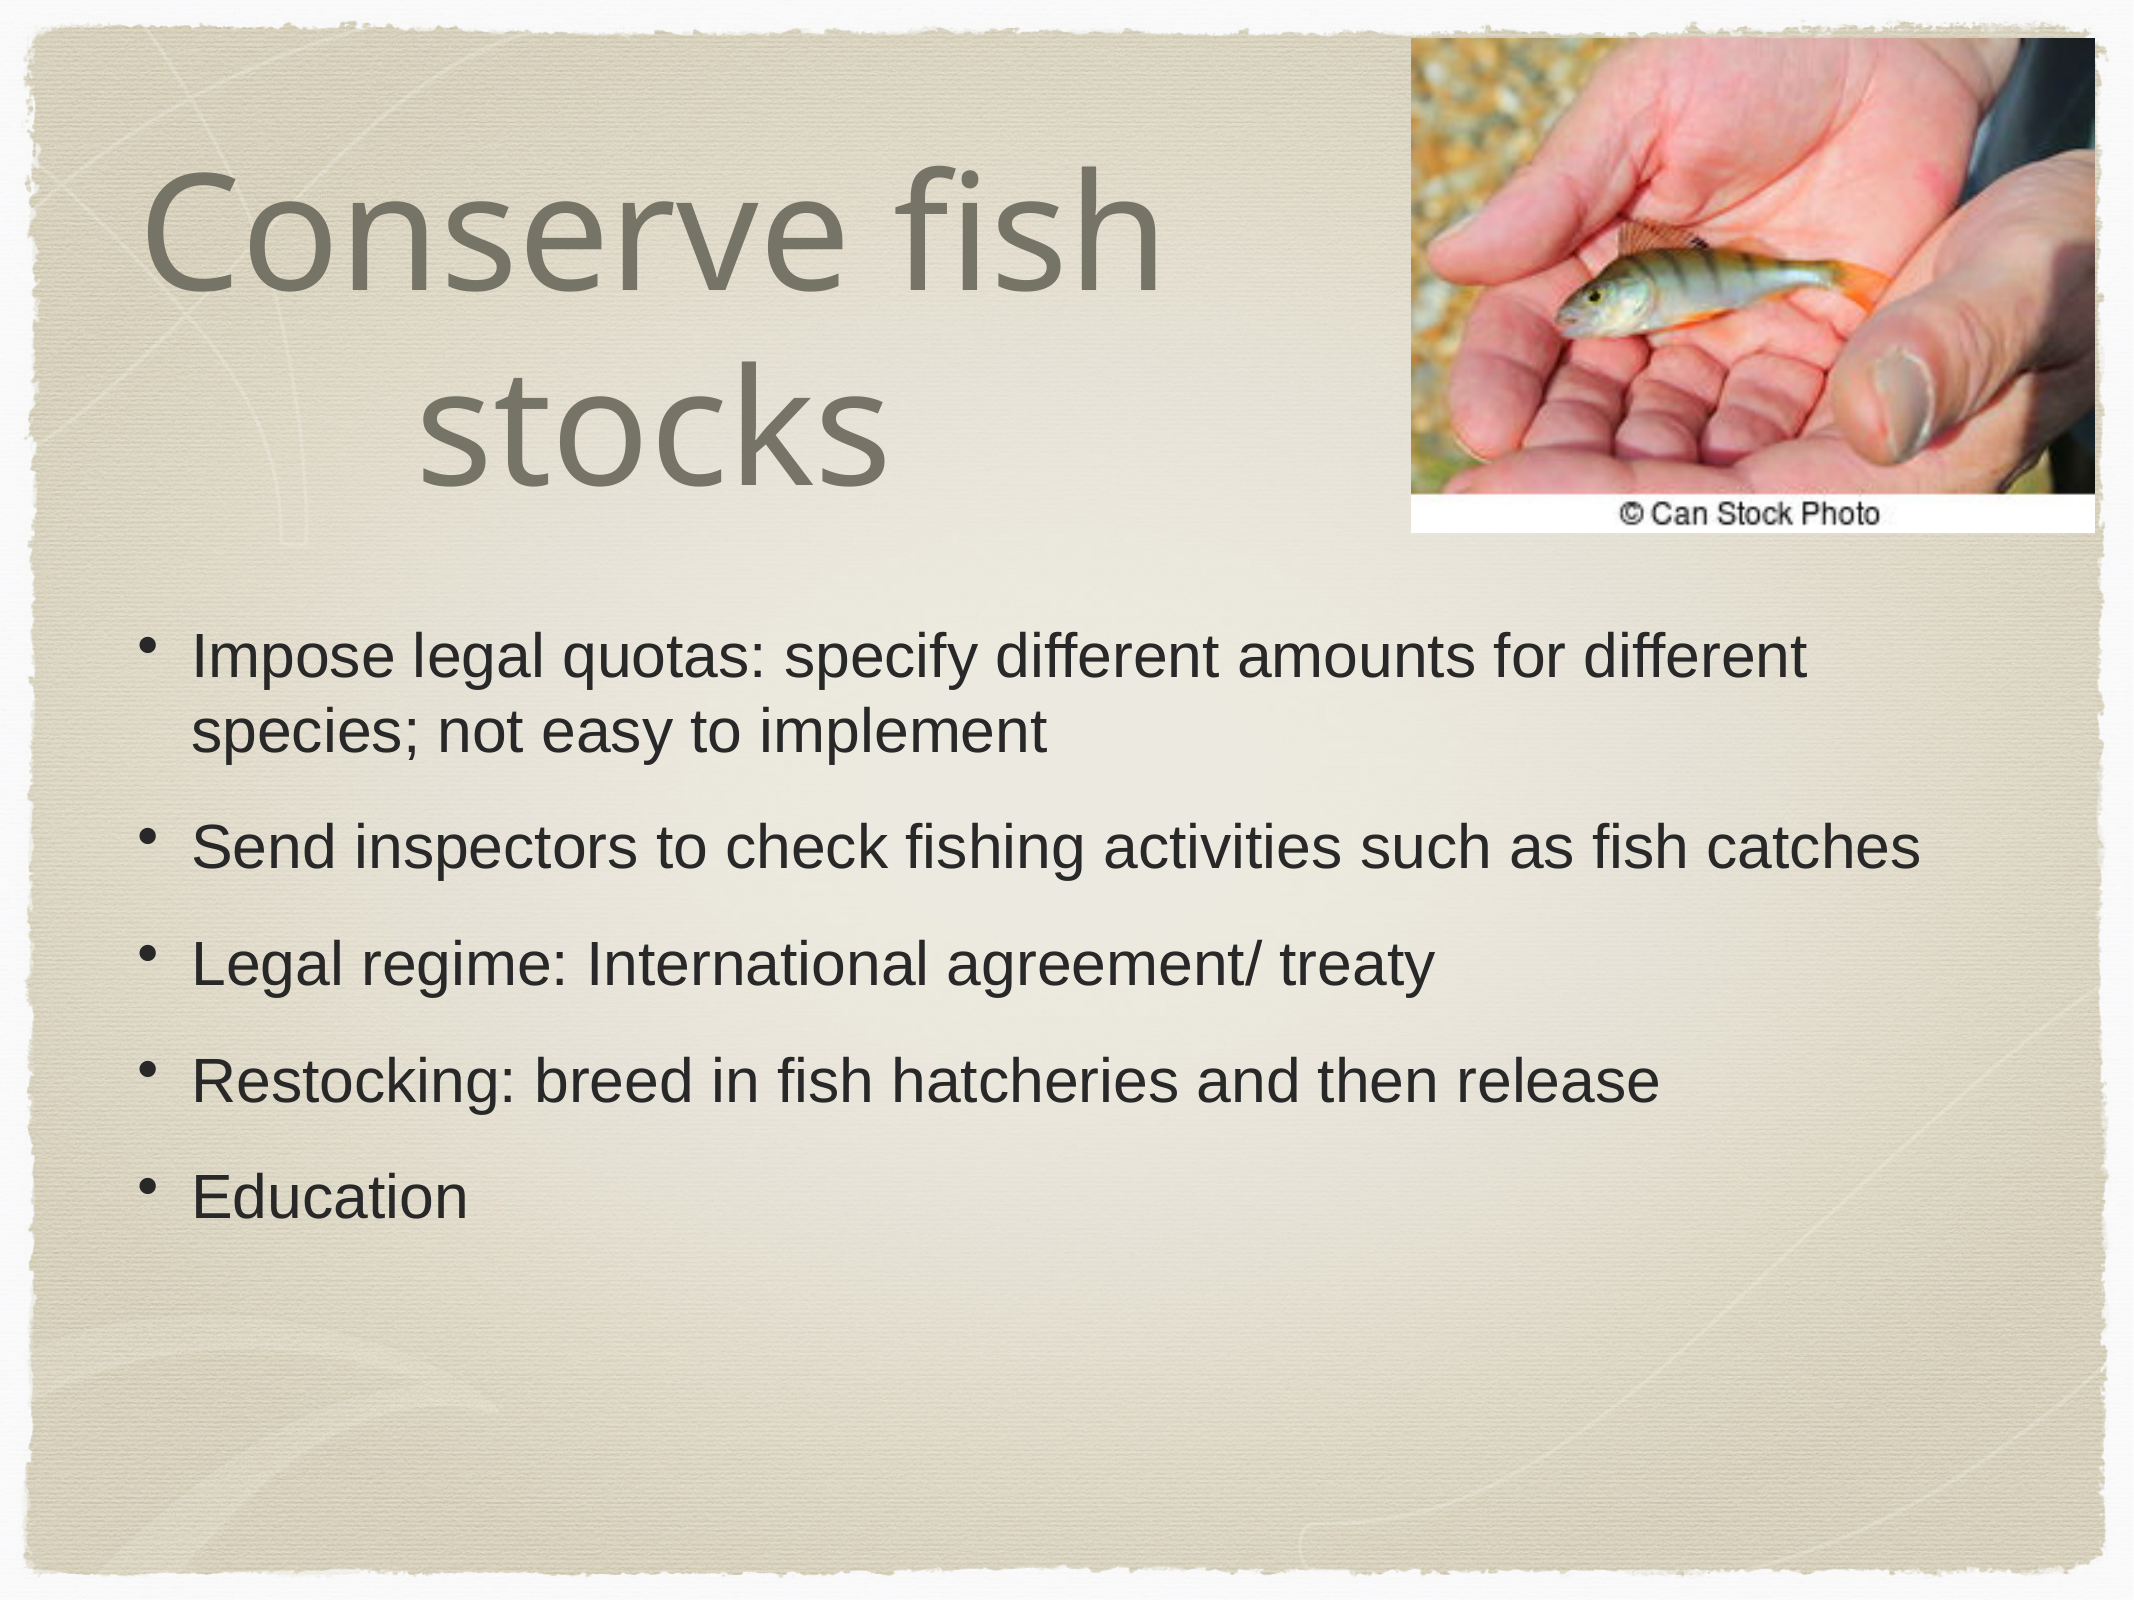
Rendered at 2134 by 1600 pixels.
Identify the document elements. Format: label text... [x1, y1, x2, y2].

title Conserve fish stocks [115, 122, 1193, 524]
list Impose legal quotas: specify different amounts for different species; not easy to implement Send inspectors to check fishing activities such as fish catches Legal regime: International agreement/ treaty Restocking: breed in fish hatcheries and then release Education [128, 453, 2005, 1393]
picture [0, 0, 2134, 1600]
